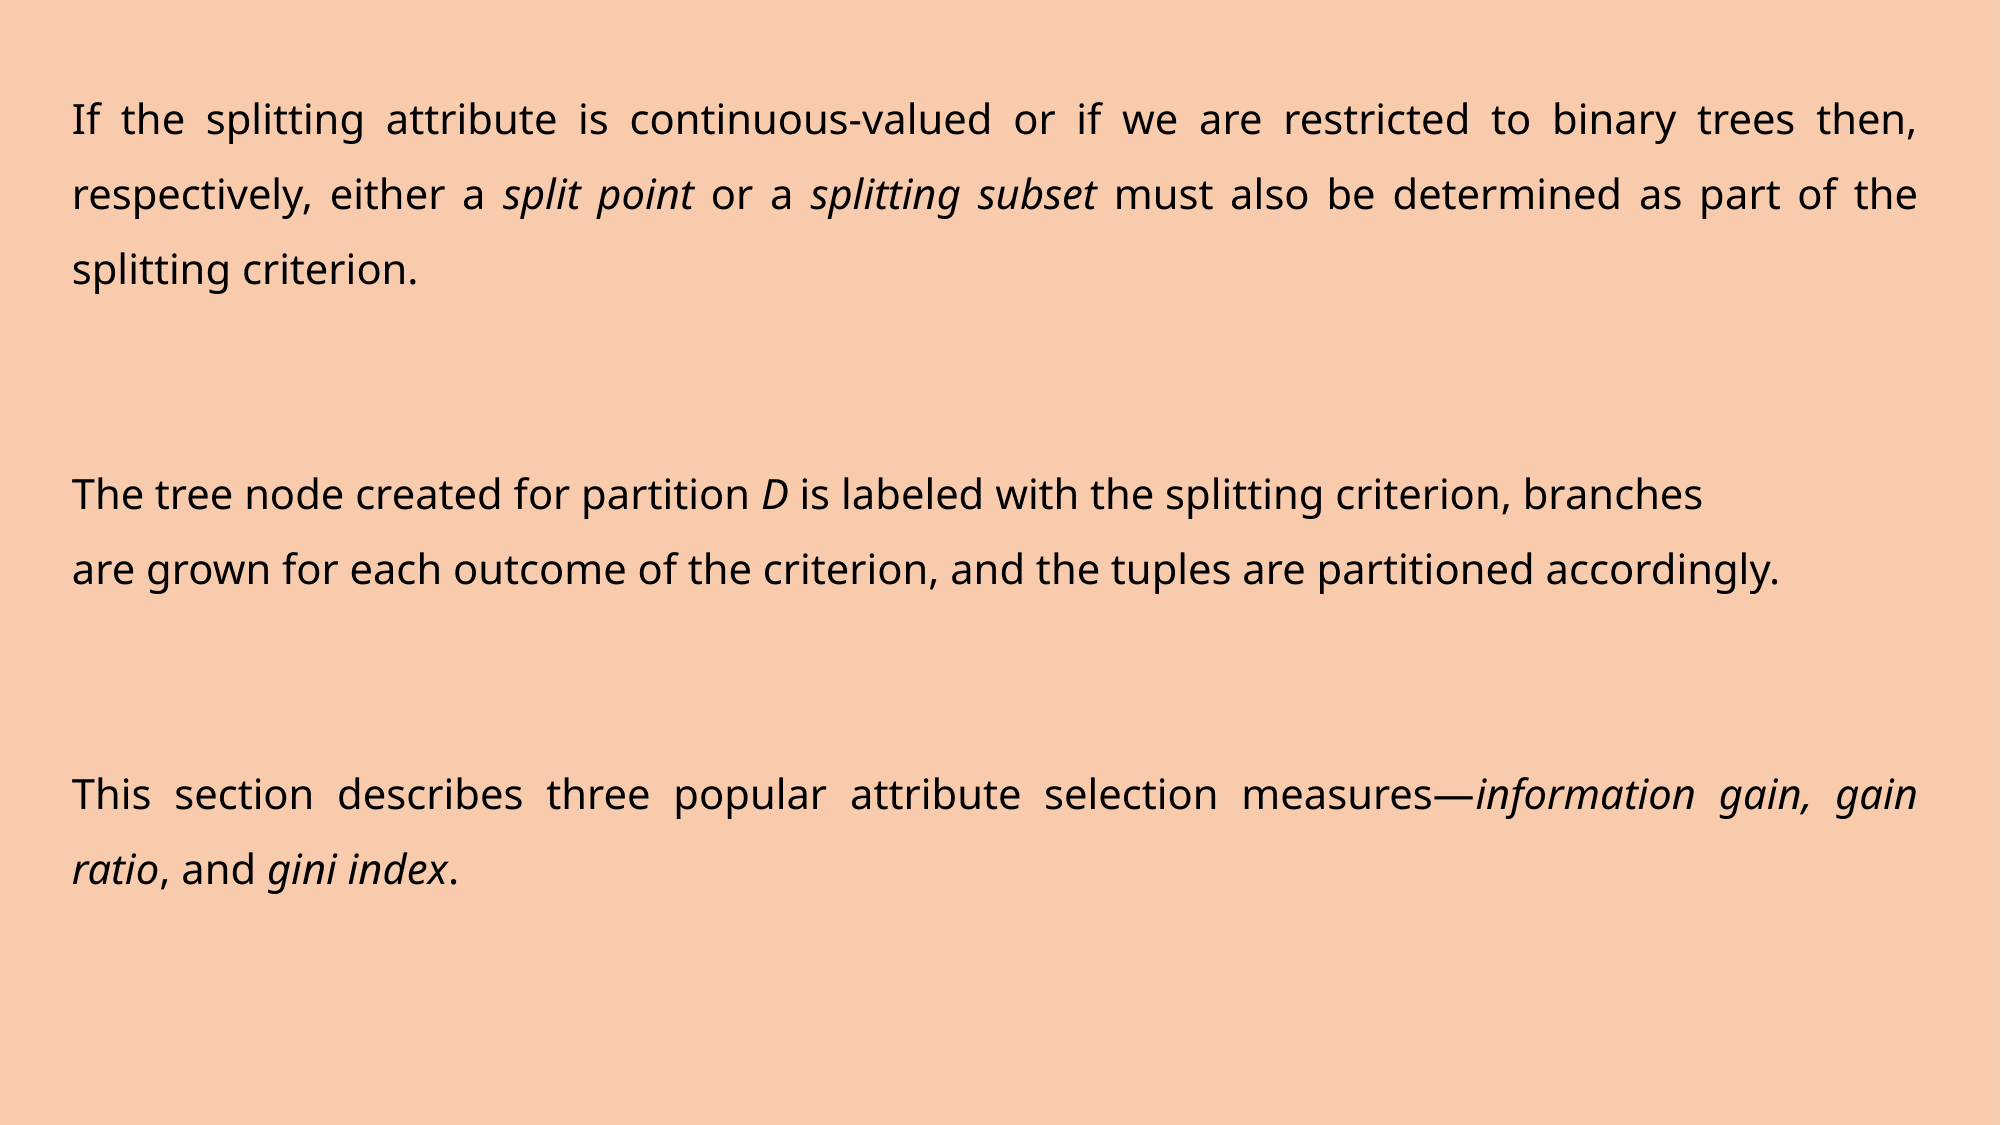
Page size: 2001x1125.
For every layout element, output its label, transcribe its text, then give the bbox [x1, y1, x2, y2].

text_box If the splitting attribute is continuous-valued or if we are restricted to binary trees then, respectively, either a split point or a splitting subset must also be determined as part of the splitting criterion. The tree node created for partition D is labeled with the splitting criterion, branches are grown for each outcome of the criterion, and the tuples are partitioned accordingly. This section describes three popular attribute selection measures—information gain, gain ratio, and gini index. [57, 60, 1934, 901]
